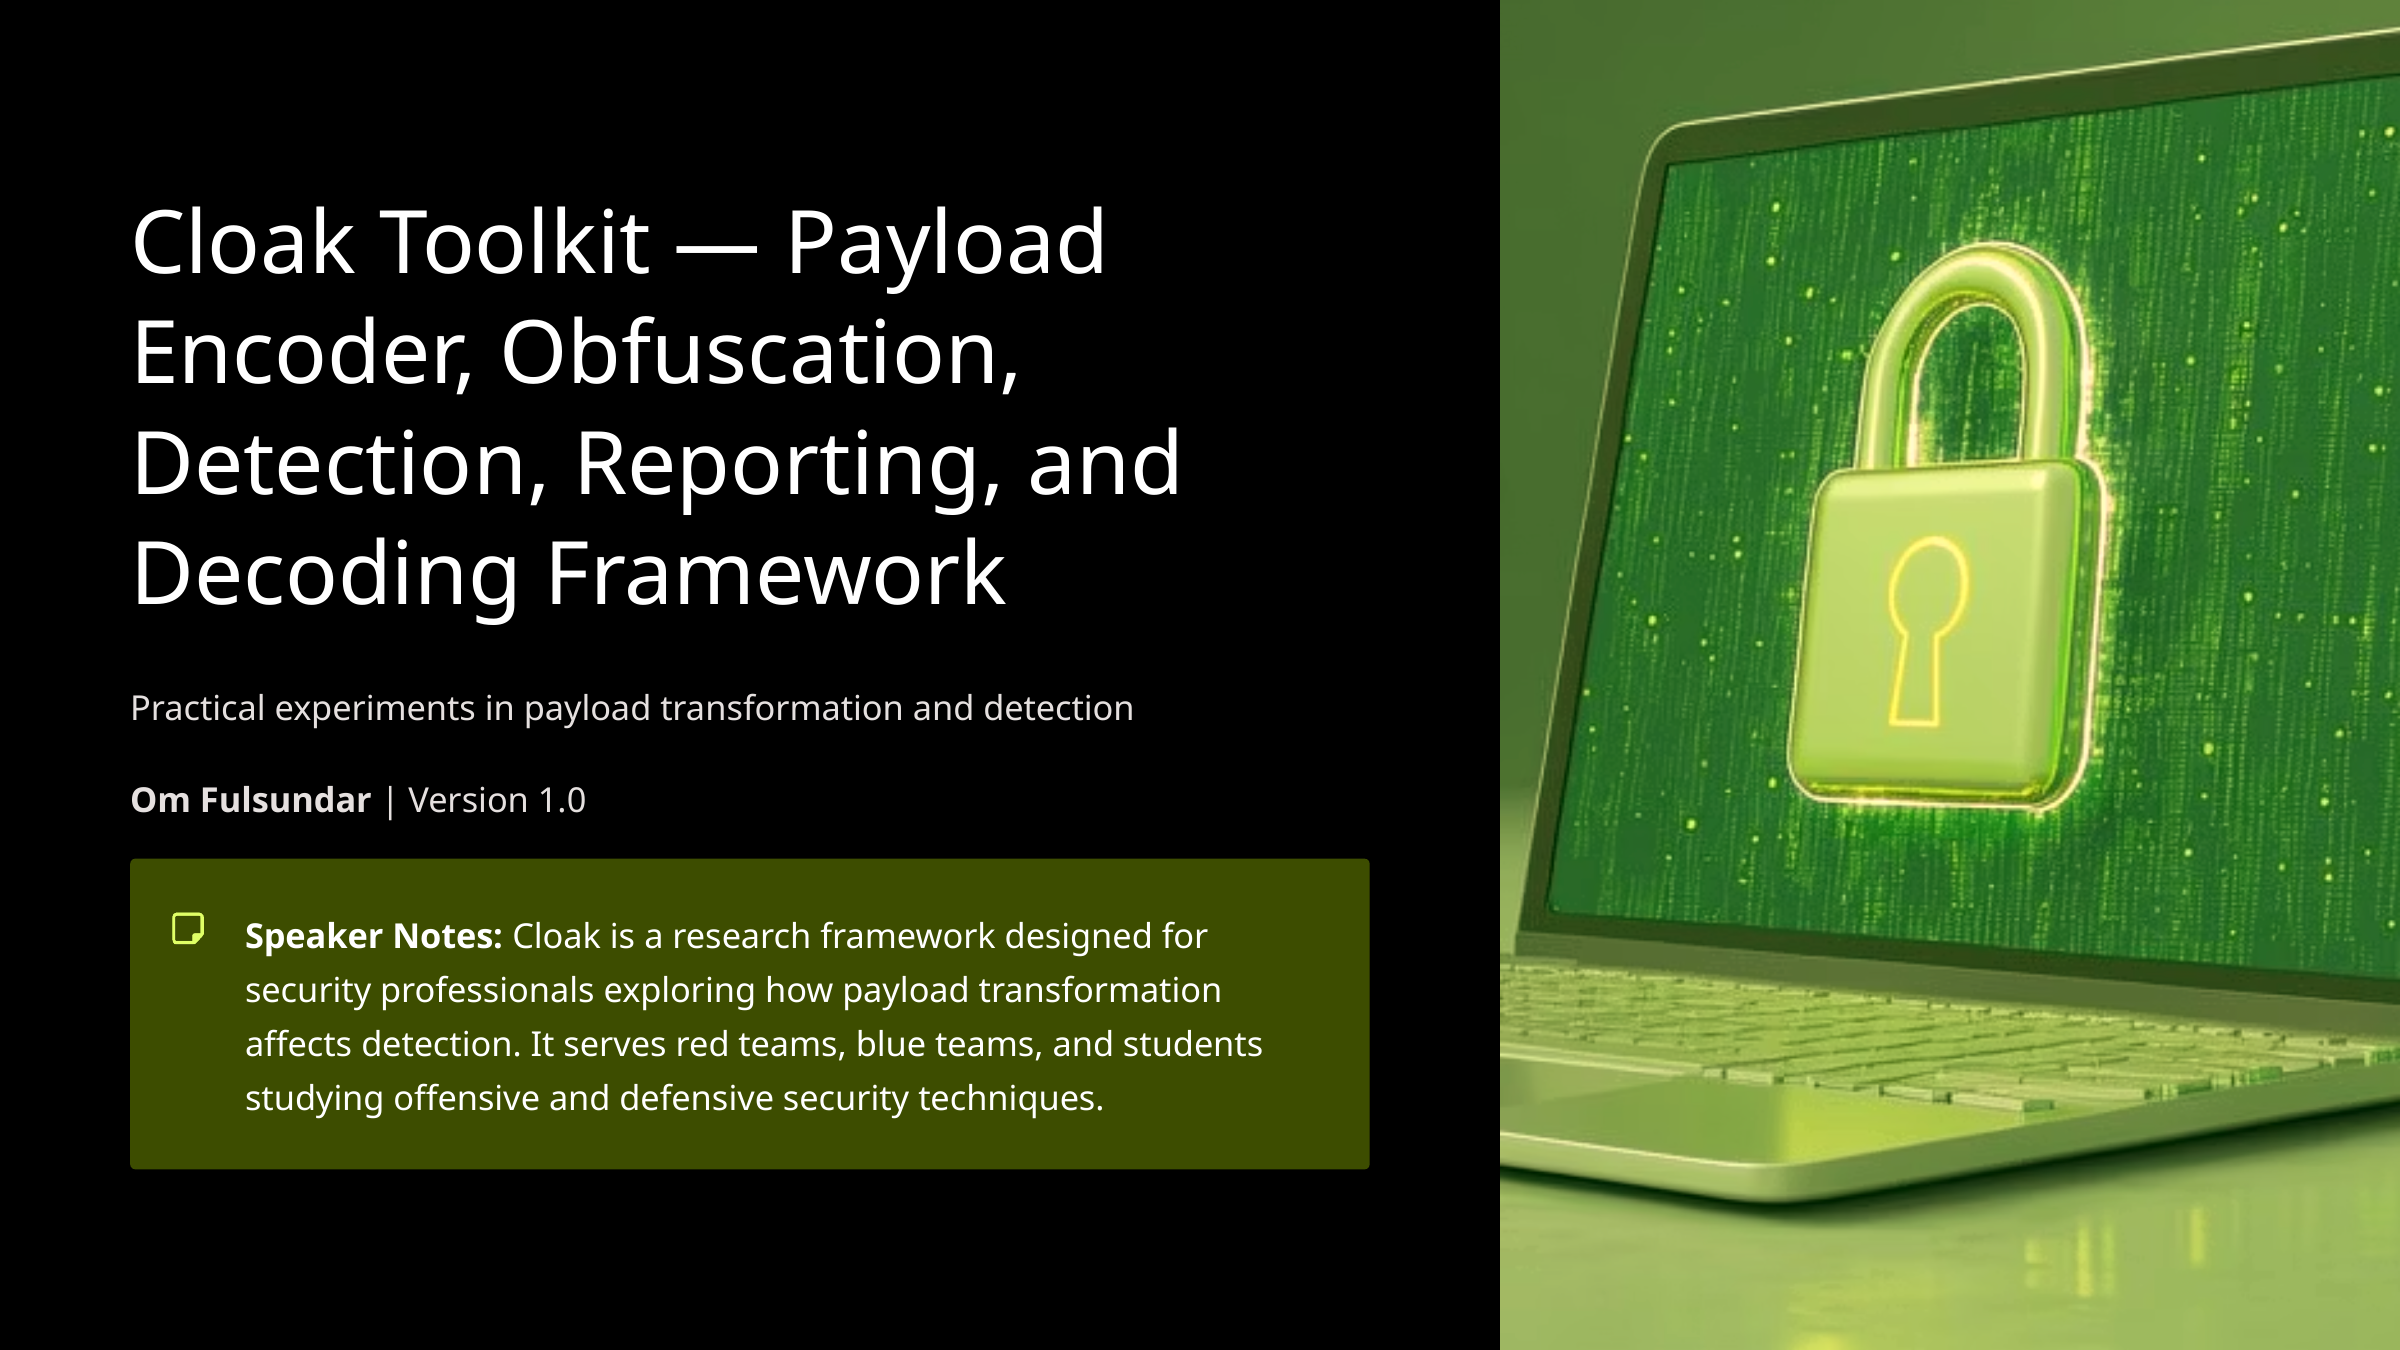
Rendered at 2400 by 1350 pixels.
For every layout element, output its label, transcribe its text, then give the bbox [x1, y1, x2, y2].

text_box Speaker Notes: Cloak is a research framework designed for security professionals exploring how payload transformation affects detection. It serves red teams, blue teams, and students studying offensive and defensive security techniques. [245, 901, 1335, 1122]
text_box Om Fulsundar | Version 1.0 [130, 765, 1370, 821]
picture [165, 910, 210, 946]
text_box [130, 858, 1370, 1170]
text_box Practical experiments in payload transformation and detection [130, 672, 1370, 728]
text_box Cloak Toolkit — Payload Encoder, Obfuscation, Detection, Reporting, and Decoding Framework [130, 180, 1370, 623]
picture [1499, 0, 2400, 1350]
